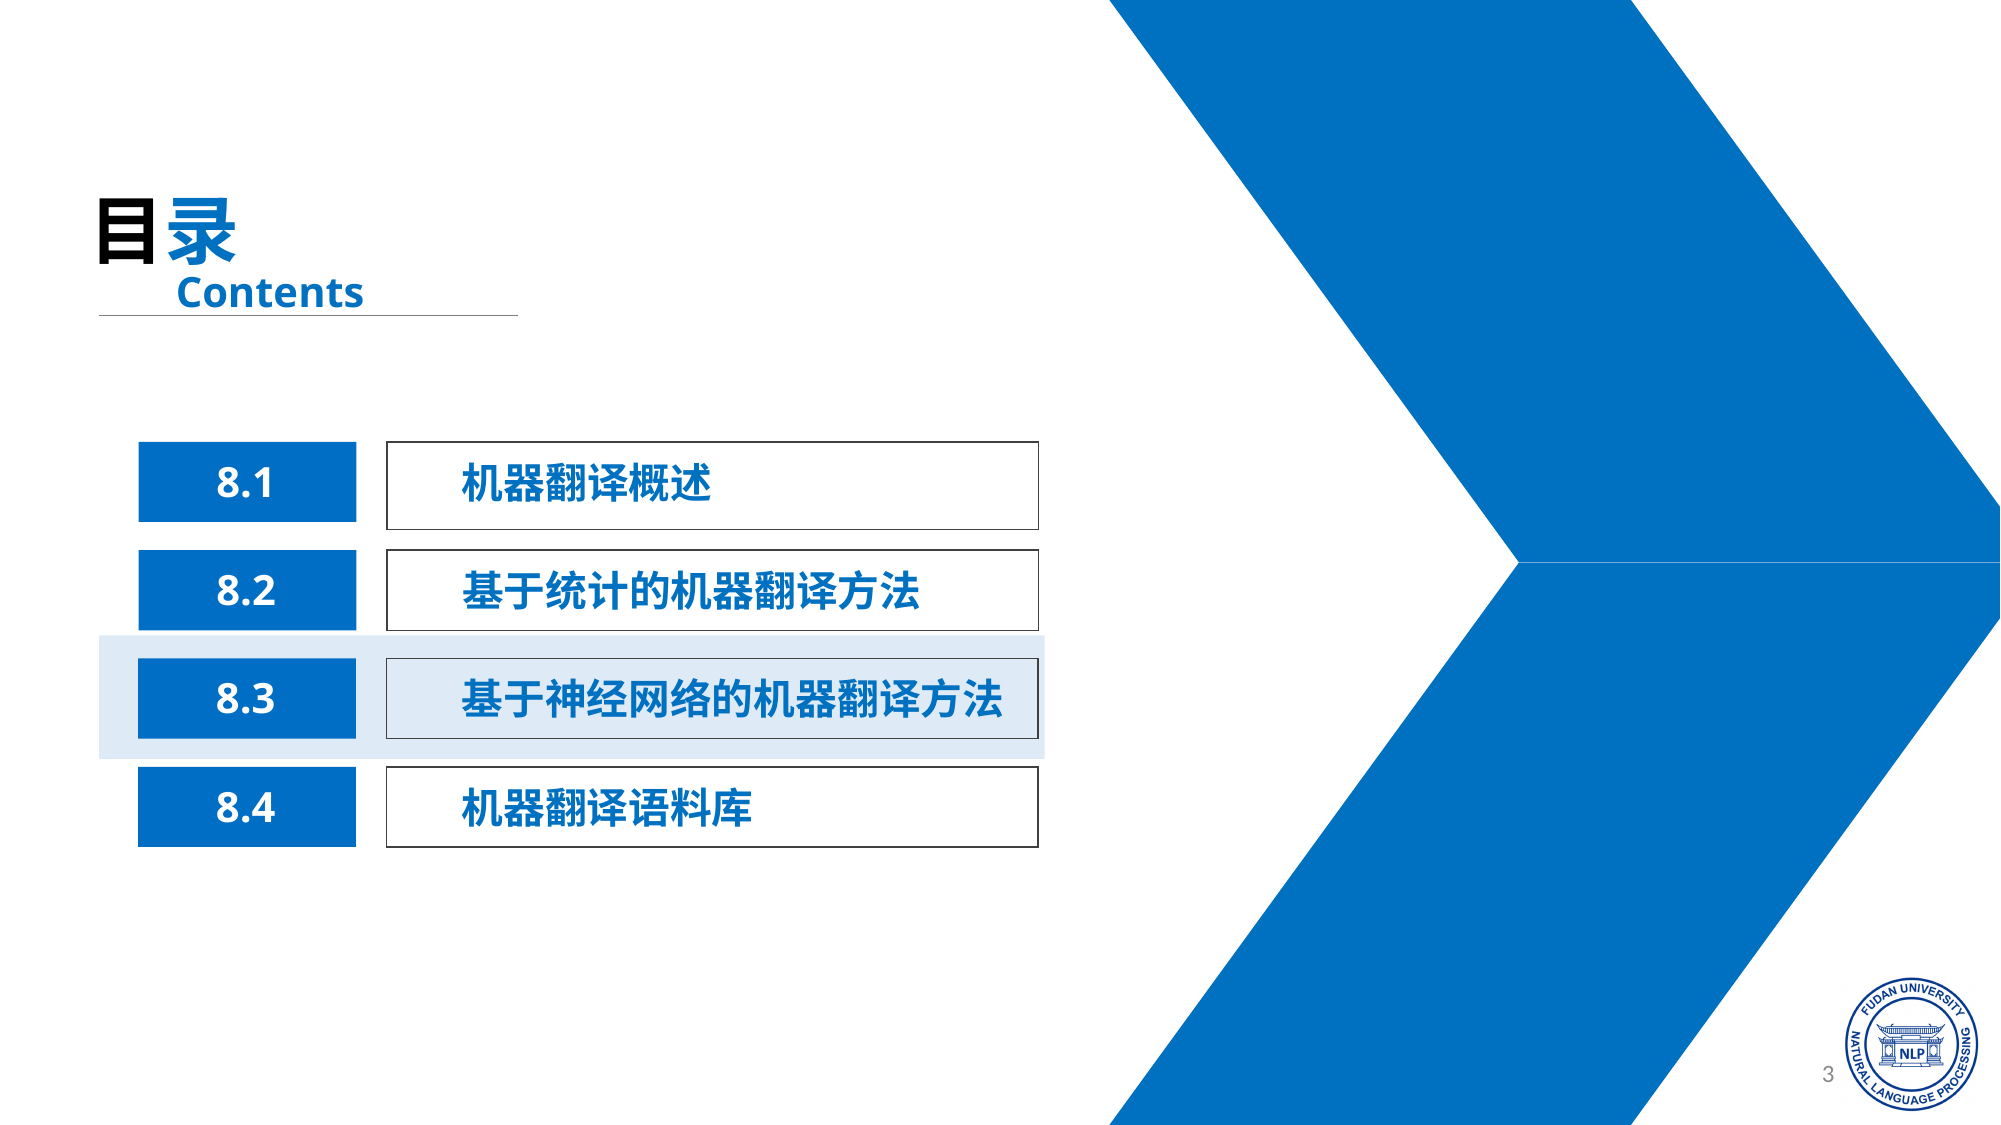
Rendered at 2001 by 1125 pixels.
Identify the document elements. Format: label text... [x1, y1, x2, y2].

text_box [99, 635, 1045, 759]
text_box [138, 549, 357, 631]
slide_number 35 [1412, 1042, 1863, 1103]
text_box [1109, 563, 2000, 1125]
text_box [1109, 0, 2000, 563]
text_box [386, 658, 1039, 739]
picture [1834, 972, 1985, 1117]
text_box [74, 175, 518, 325]
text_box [386, 766, 1039, 848]
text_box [138, 441, 357, 523]
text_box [137, 658, 357, 739]
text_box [386, 441, 1039, 530]
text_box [386, 549, 1039, 631]
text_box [137, 766, 357, 848]
